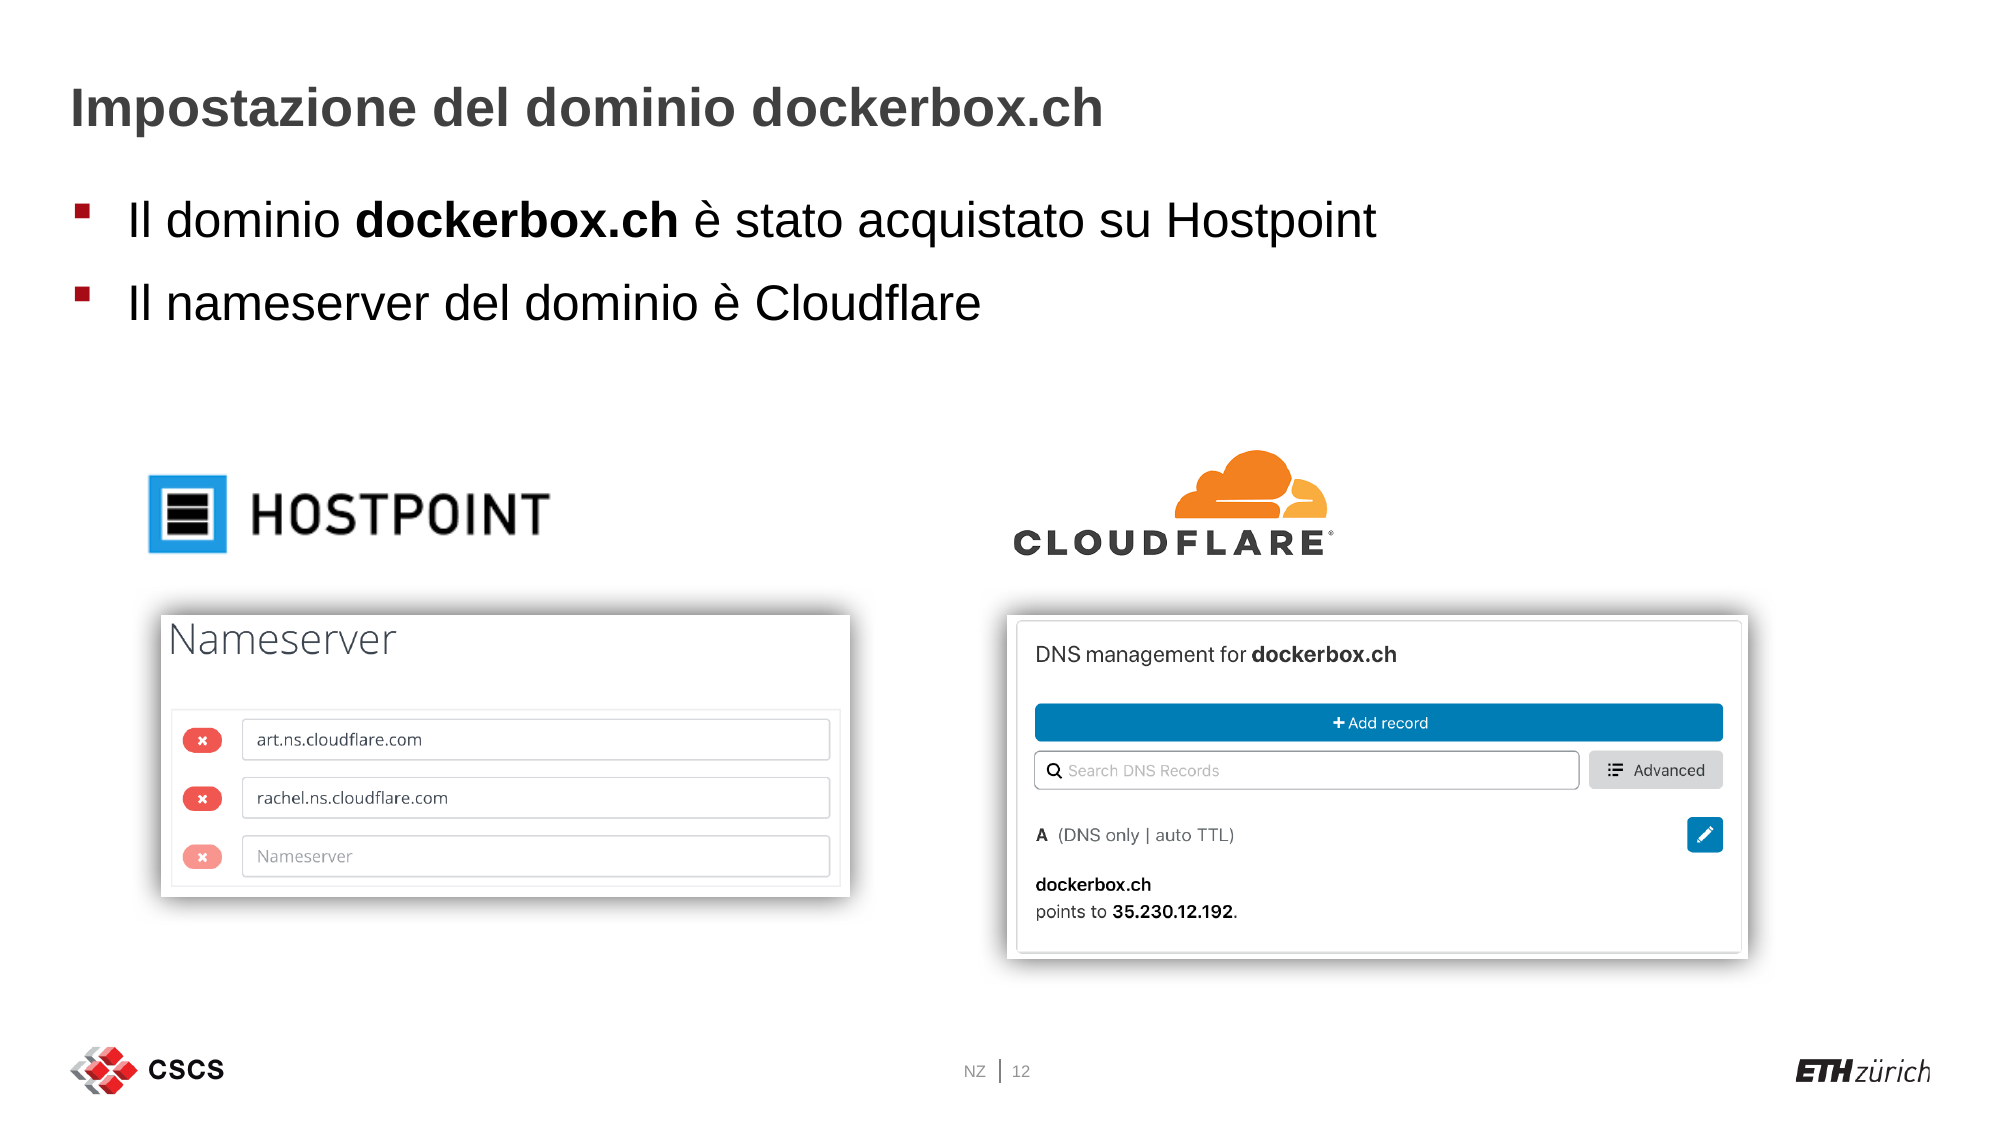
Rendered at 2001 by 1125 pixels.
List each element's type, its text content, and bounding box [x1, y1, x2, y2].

picture [999, 437, 1347, 566]
title Impostazione del dominio dockerbox.ch [70, 7, 1930, 149]
footer NZ [322, 1059, 998, 1083]
picture [71, 396, 850, 897]
picture [1006, 615, 1748, 960]
slide_number 12 [999, 1059, 1063, 1083]
list Il dominio dockerbox.ch è stato acquistato su Hostpoint Il nameserver del dominio è Cloudflare [70, 178, 1930, 1022]
